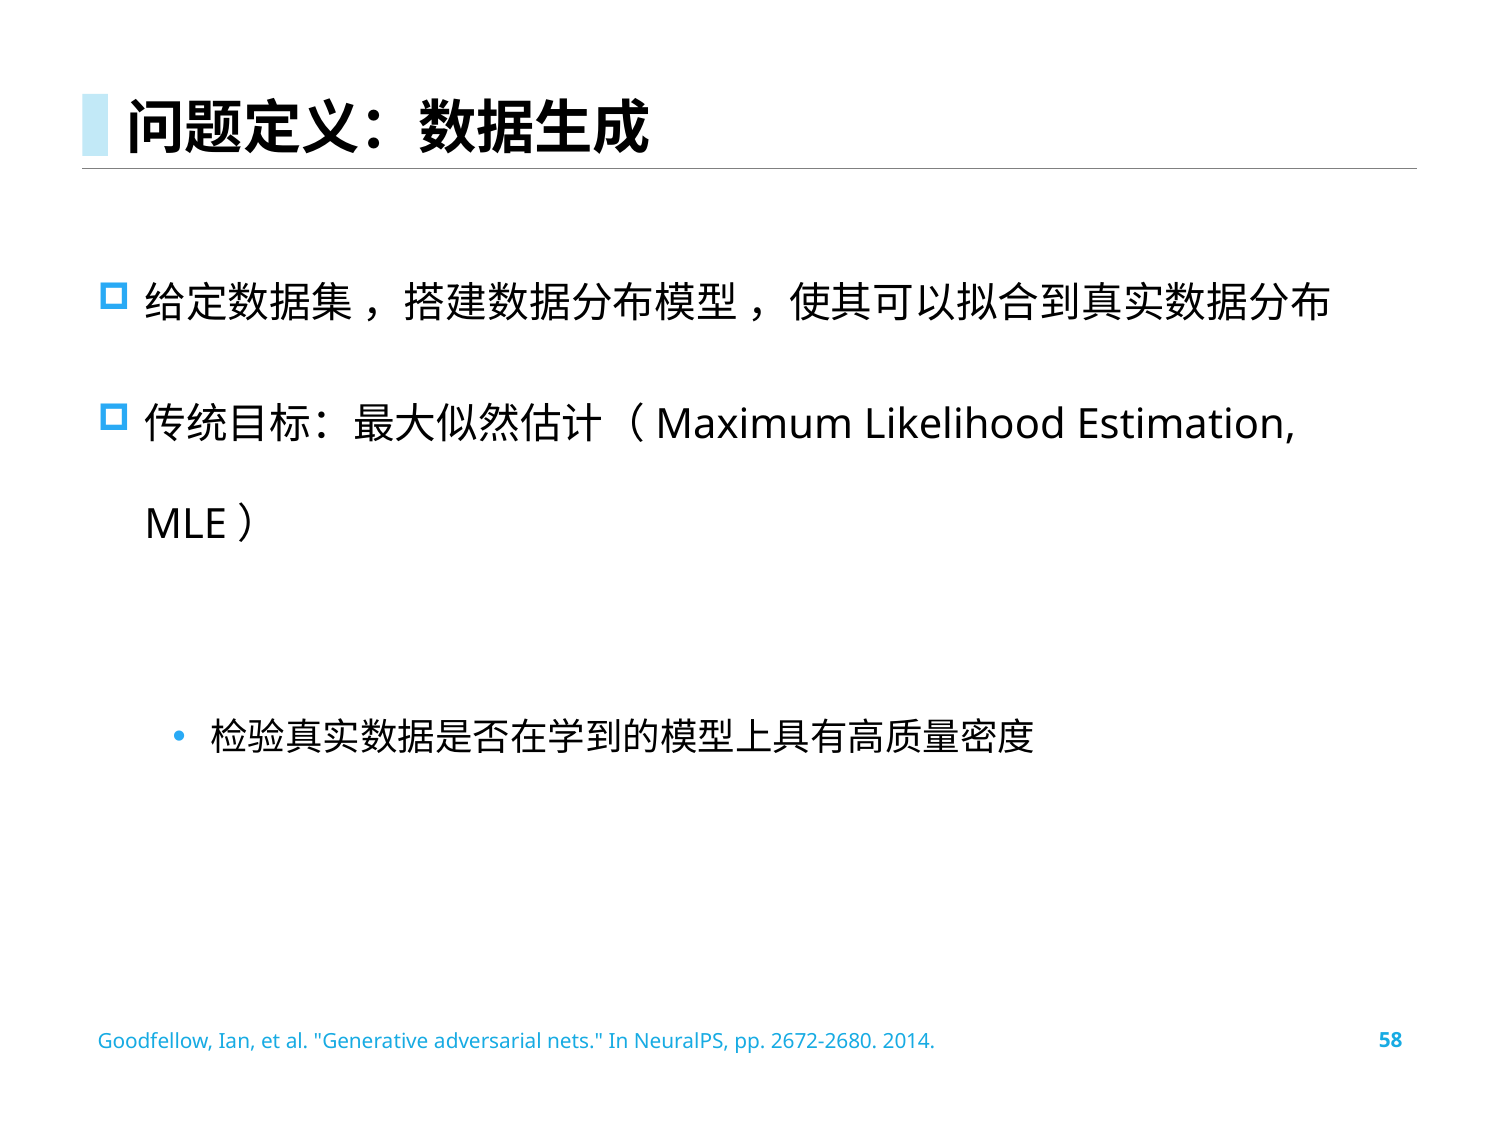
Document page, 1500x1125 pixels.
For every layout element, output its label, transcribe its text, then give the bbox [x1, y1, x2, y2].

slide_number 58 [1059, 1023, 1418, 1058]
footer Goodfellow, Ian, et al. "Generative adversarial nets." In NeuralPS, pp. 2672-2680. 2014. [82, 1023, 1059, 1058]
title 问题定义：数据生成 [111, 0, 1447, 169]
